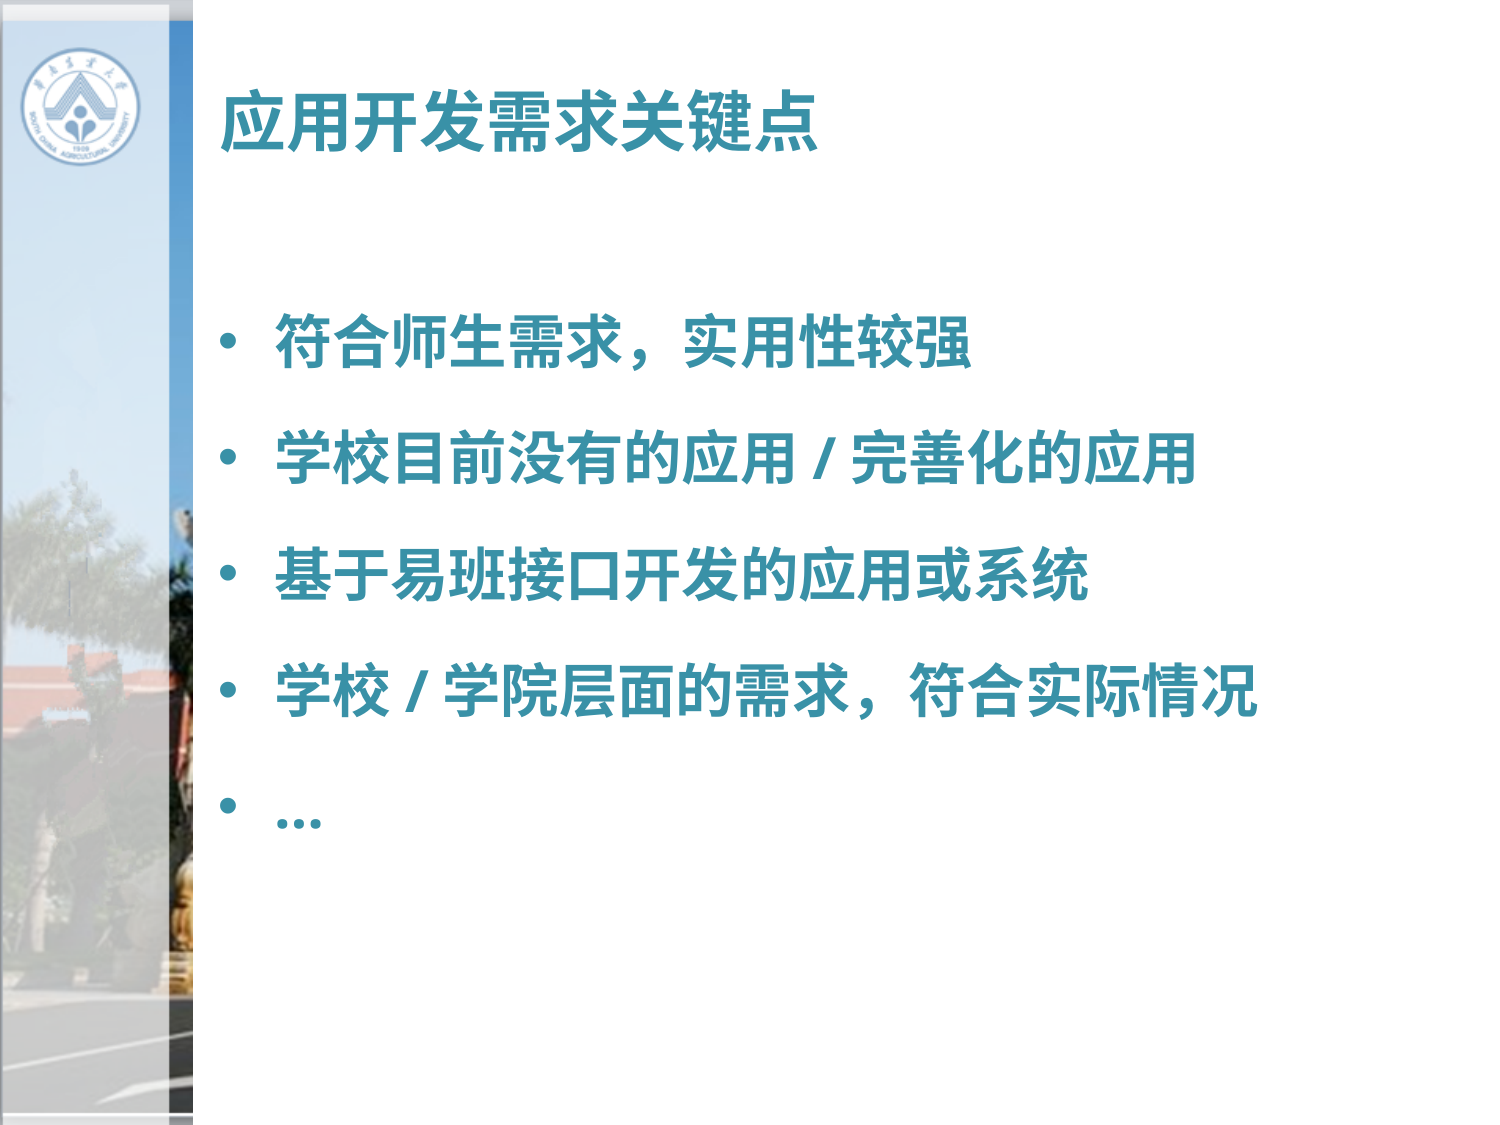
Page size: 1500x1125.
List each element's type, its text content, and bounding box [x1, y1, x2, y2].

title 应用开发需求关键点 [204, 26, 1500, 214]
picture [0, 0, 193, 1125]
list 符合师生需求，实用性较强 学校目前没有的应用/完善化的应用 基于易班接口开发的应用或系统 学校/学院层面的需求，符合实际情况 … [202, 262, 1425, 1005]
